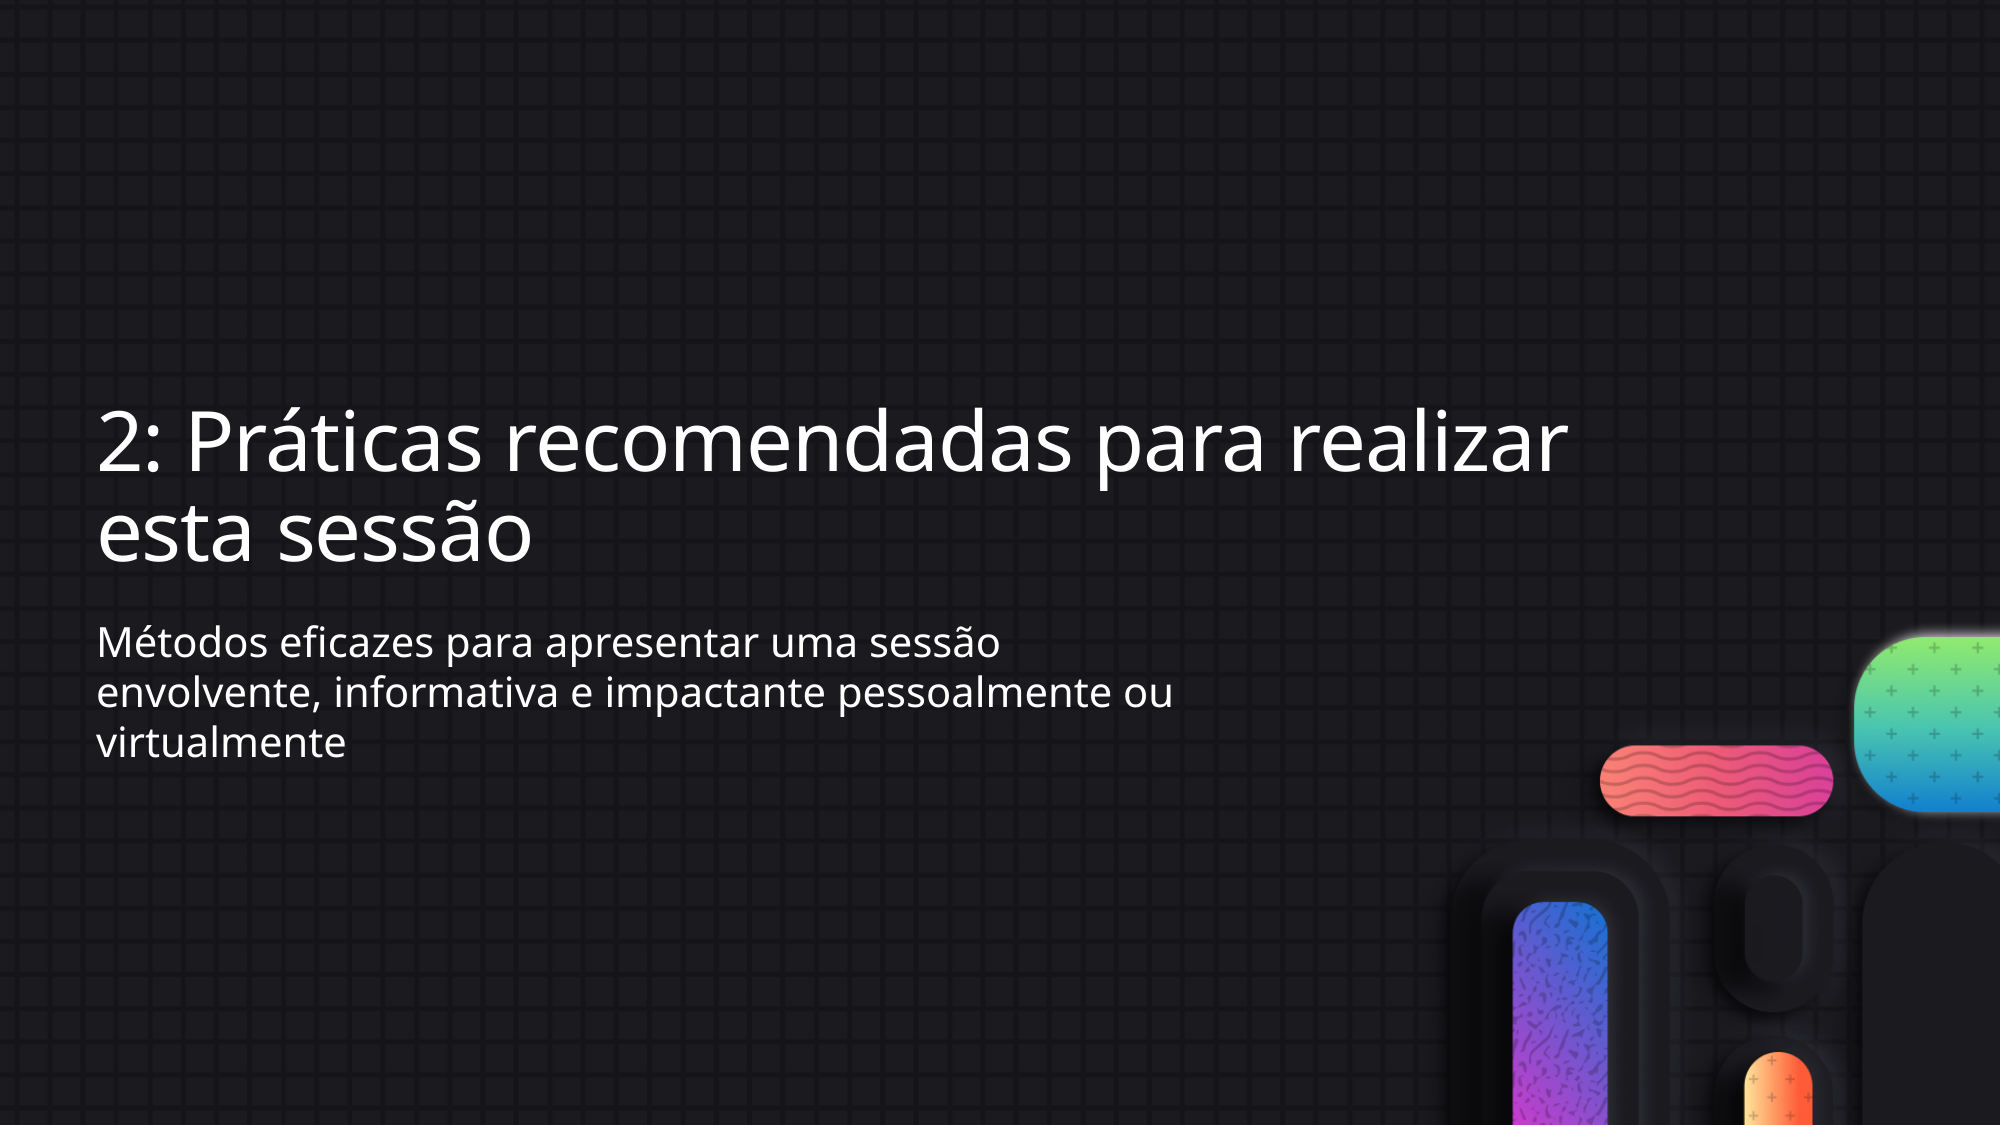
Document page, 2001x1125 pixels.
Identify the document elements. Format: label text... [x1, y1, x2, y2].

list Métodos eficazes para apresentar uma sessão envolvente, informativa e impactante pessoalmente ou virtualmente [96, 615, 1194, 717]
picture [0, 0, 2000, 1125]
title 2: Práticas recomendadas para realizar esta sessão [96, 397, 1599, 580]
